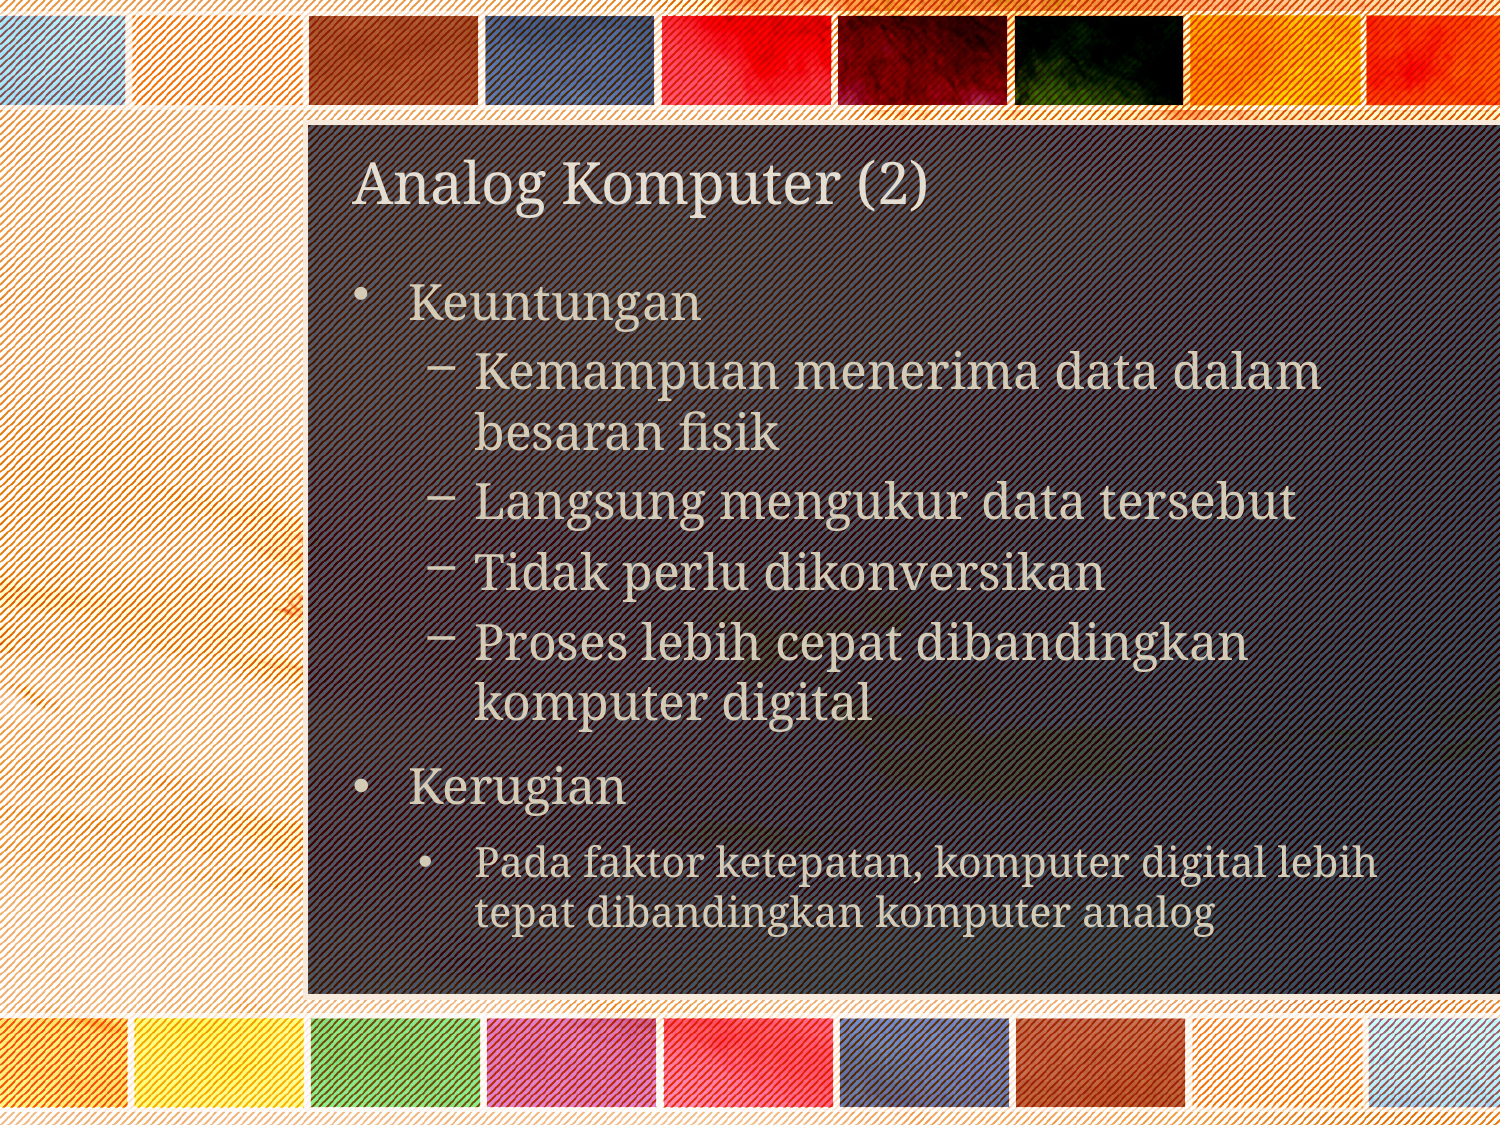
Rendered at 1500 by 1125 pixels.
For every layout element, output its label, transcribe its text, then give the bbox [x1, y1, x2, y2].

list Keuntungan Kemampuan menerima data dalam besaran fisik Langsung mengukur data tersebut Tidak perlu dikonversikan Proses lebih cepat dibandingkan komputer digital Kerugian Pada faktor ketepatan, komputer digital lebih tepat dibandingkan komputer analog [337, 262, 1463, 1051]
title Analog Komputer (2) [337, 112, 1463, 251]
picture [0, 0, 1500, 1125]
